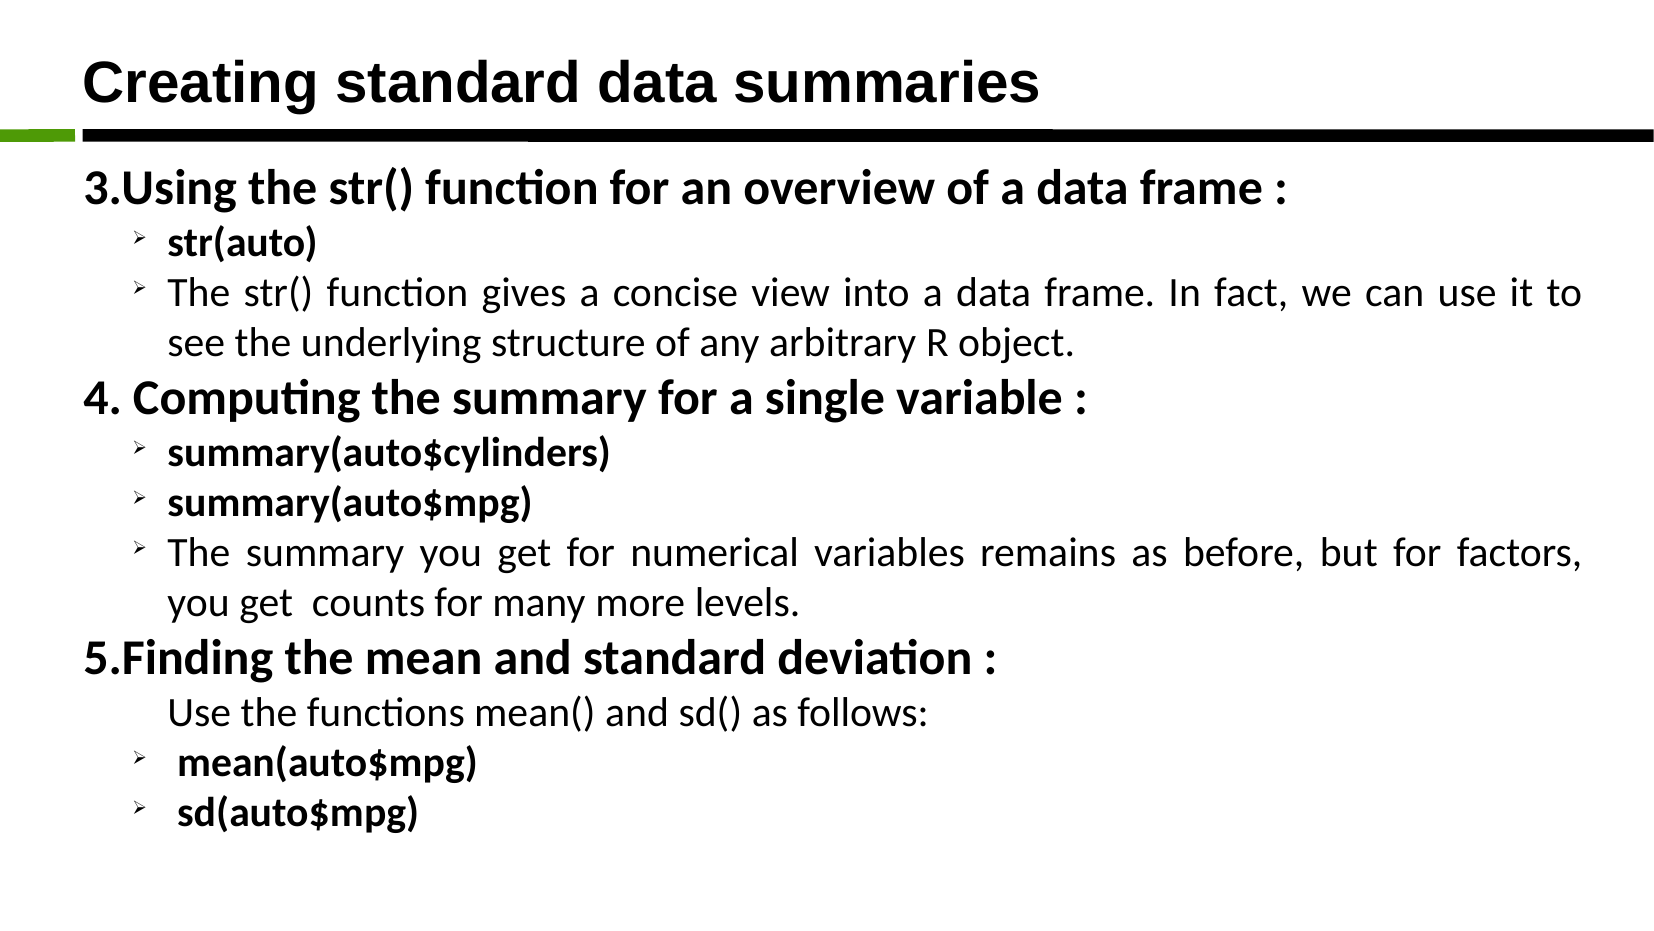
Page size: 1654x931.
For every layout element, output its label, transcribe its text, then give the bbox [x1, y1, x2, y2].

text_box 3.Using the str() function for an overview of a data frame : str(auto) The str() function gives a concise view into a data frame. In fact, we can use it to see the underlying structure of any arbitrary R object. 4. Computing the summary for a single variable : summary(auto$cylinders) summary(auto$mpg) The summary you get for numerical variables remains as before, but for factors, you get counts for many more levels. 5.Finding the mean and standard deviation : Use the functions mean() and sd() as follows: mean(auto$mpg) sd(auto$mpg) [68, 147, 1599, 313]
text_box Creating standard data summaries [82, 136, 1570, 147]
text_box Creating standard data summaries [82, 1, 1570, 135]
